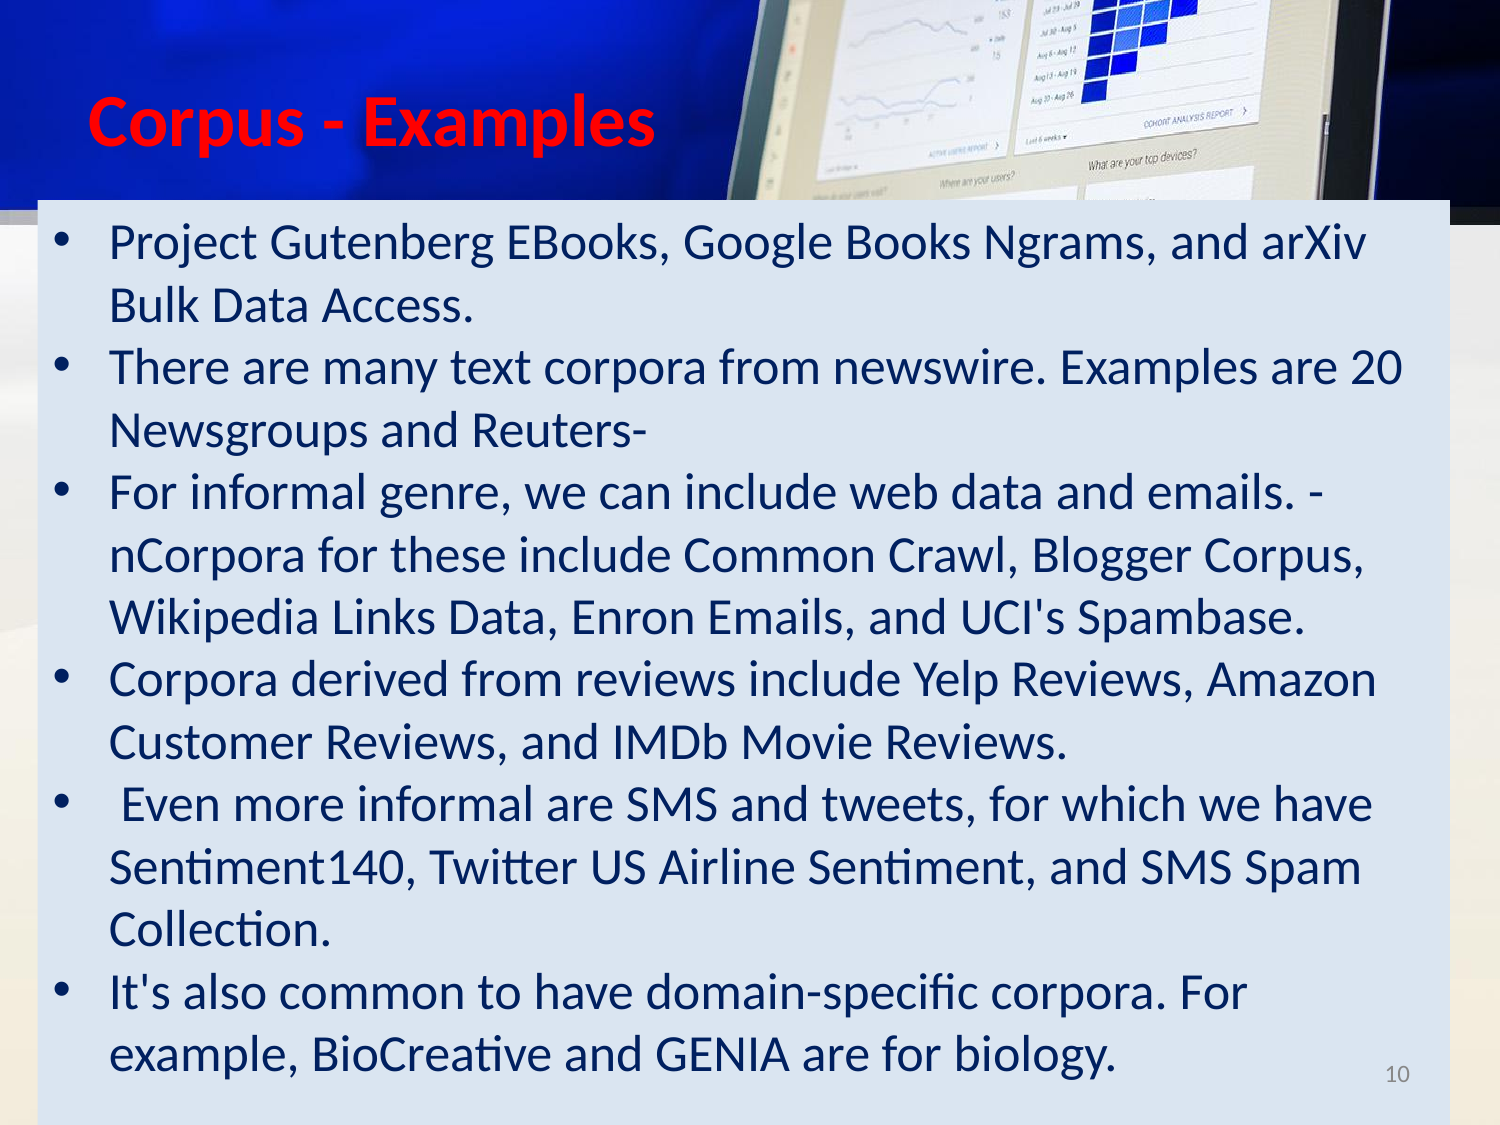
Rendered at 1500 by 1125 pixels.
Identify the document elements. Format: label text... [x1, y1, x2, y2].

picture [0, 0, 1500, 1125]
list Project Gutenberg EBooks, Google Books Ngrams, and arXiv Bulk Data Access. There are many text corpora from newswire. Examples are 20 Newsgroups and Reuters- For informal genre, we can include web data and emails. -nCorpora for these include Common Crawl, Blogger Corpus, Wikipedia Links Data, Enron Emails, and UCI's Spambase. Corpora derived from reviews include Yelp Reviews, Amazon Customer Reviews, and IMDb Movie Reviews. Even more informal are SMS and tweets, for which we have Sentiment140, Twitter US Airline Sentiment, and SMS Spam Collection. It's also common to have domain-specific corpora. For example, BioCreative and GENIA are for biology. [37, 200, 1450, 1125]
title Corpus - Examples [73, 58, 1427, 175]
slide_number ‹#› [1074, 1042, 1425, 1103]
